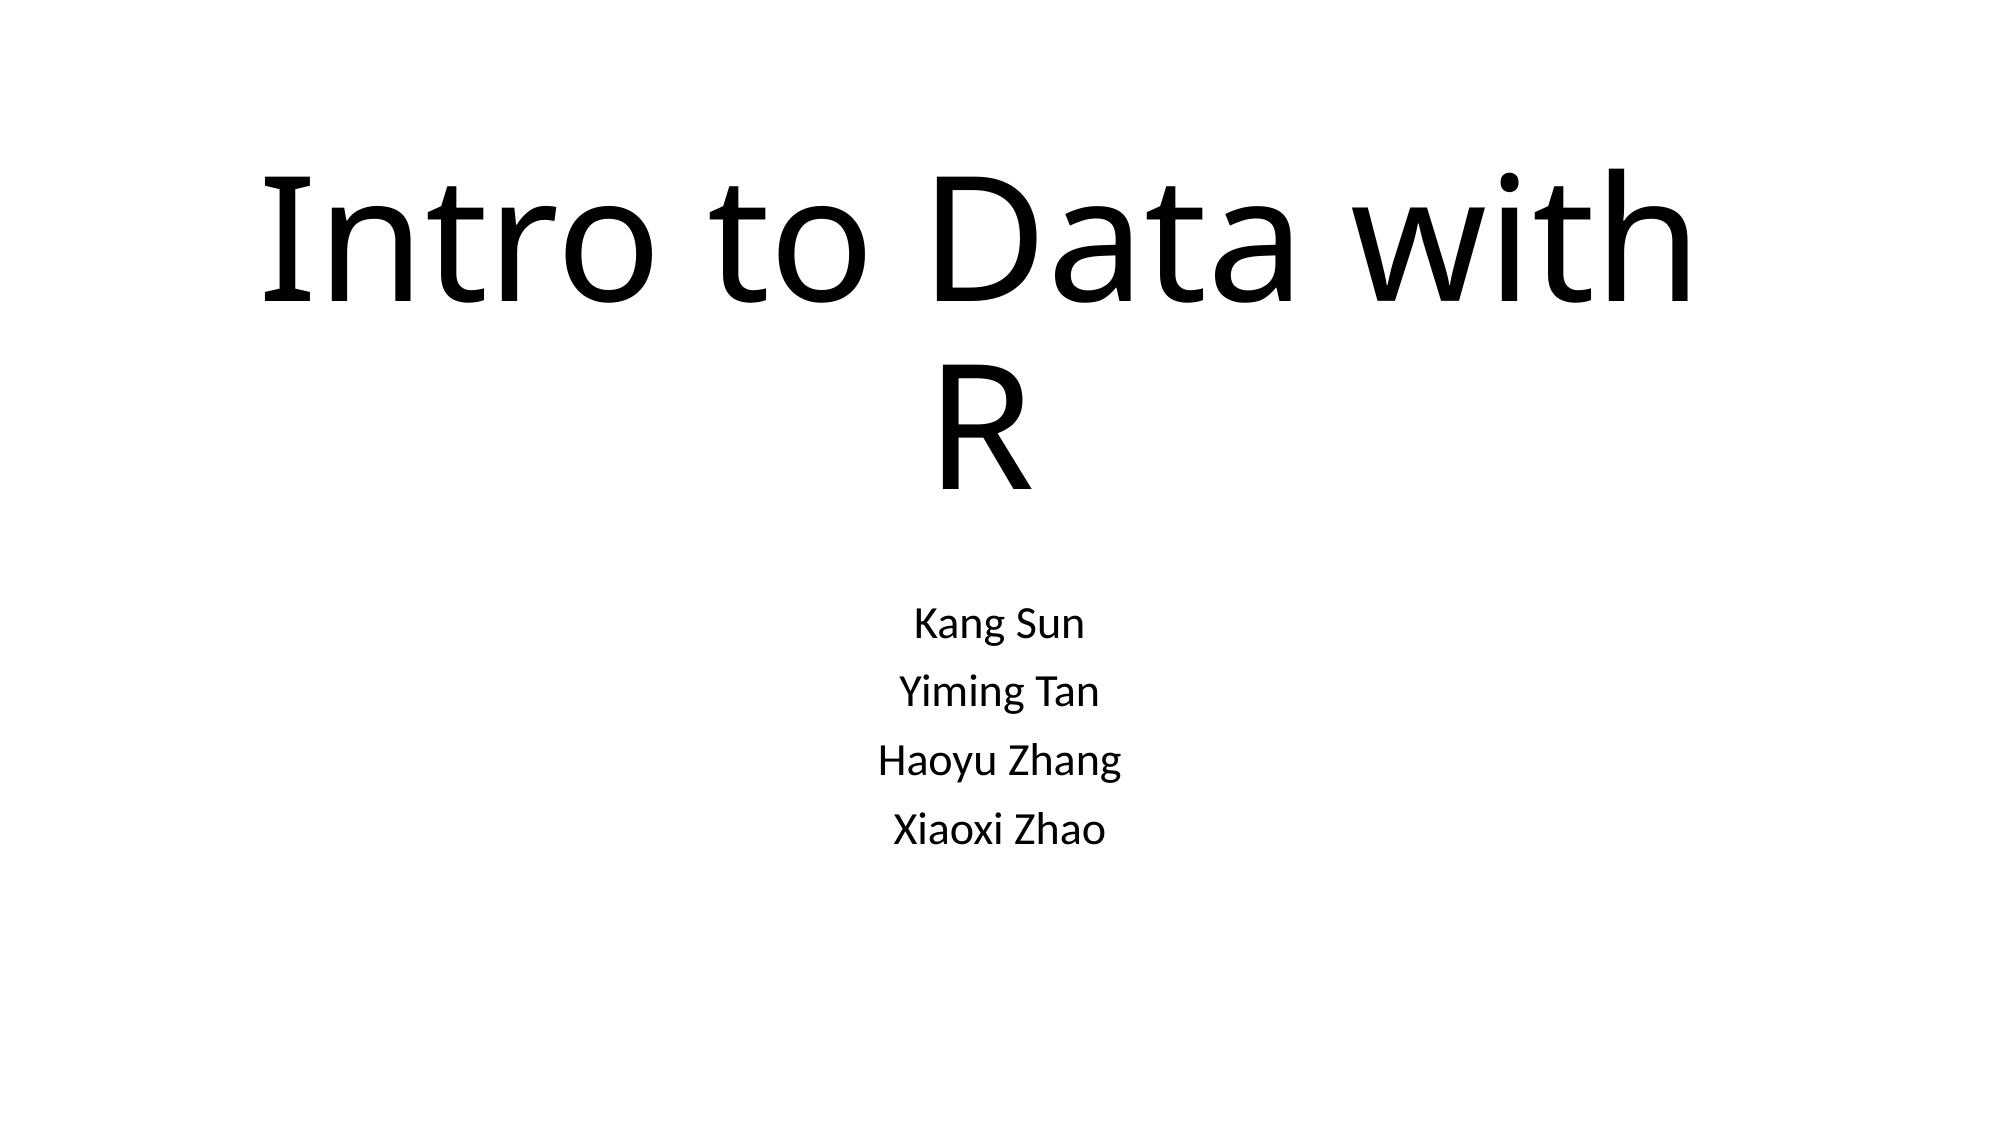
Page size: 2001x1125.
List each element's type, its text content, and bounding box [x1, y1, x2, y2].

subtitle Kang Sun Yiming Tan Haoyu Zhang Xiaoxi Zhao [249, 590, 1750, 863]
title Intro to Data with R [230, 143, 1731, 535]
